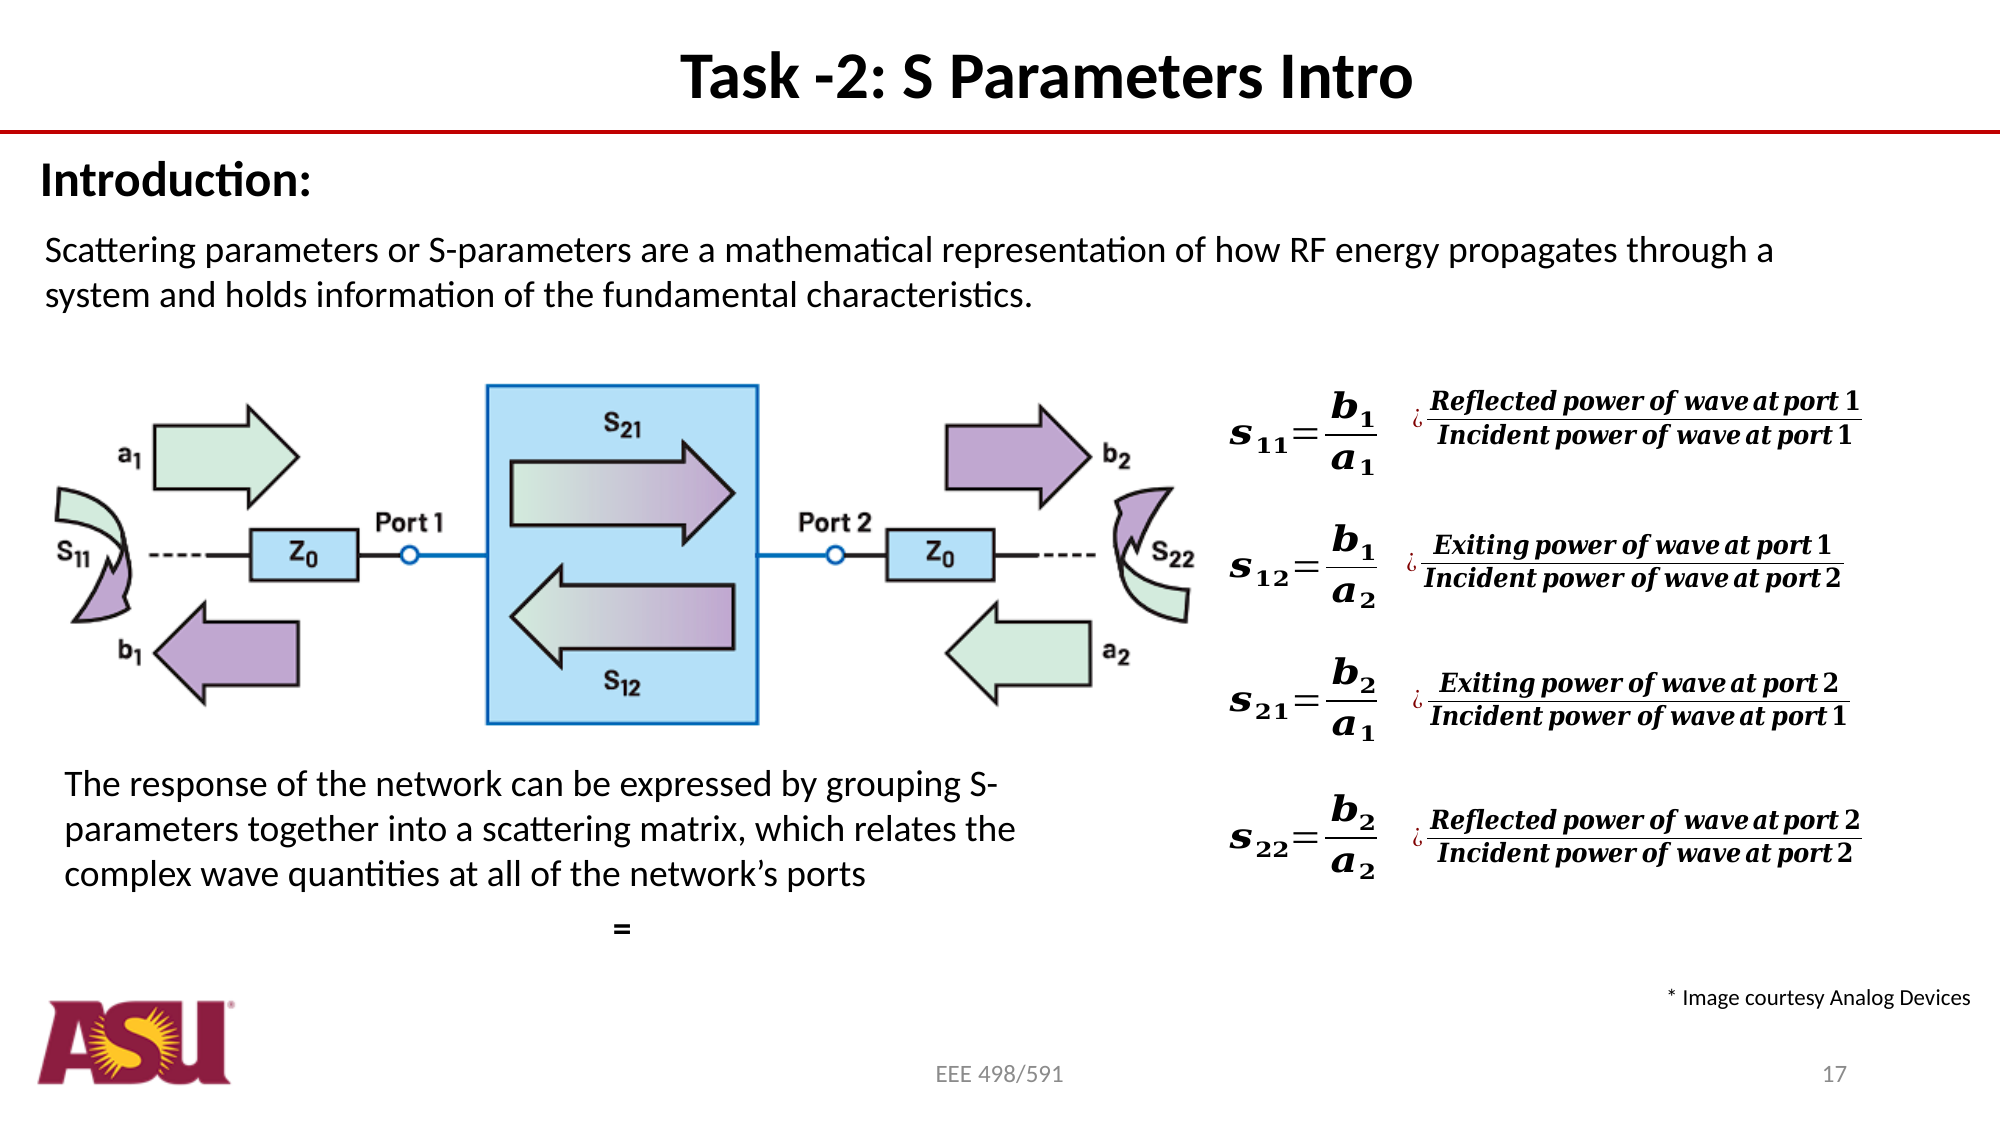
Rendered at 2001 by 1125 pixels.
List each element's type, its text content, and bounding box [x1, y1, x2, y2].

slide_number 17 [1412, 1042, 1863, 1103]
footer EEE 498/591 [662, 1042, 1338, 1103]
text_box Task -2: S Parameters Intro [665, 24, 1431, 119]
text_box The response of the network can be expressed by grouping S-parameters together into a scattering matrix, which relates the complex wave quantities at all of the network’s ports [49, 772, 1126, 902]
text_box Scattering parameters or S-parameters are a mathematical representation of how RF energy propagates through a system and holds information of the fundamental characteristics. [29, 217, 1875, 323]
picture [29, 353, 1232, 772]
text_box * Image courtesy Analog Devices [1651, 975, 1987, 1018]
picture [29, 990, 246, 1095]
text_box Introduction: [25, 138, 328, 214]
